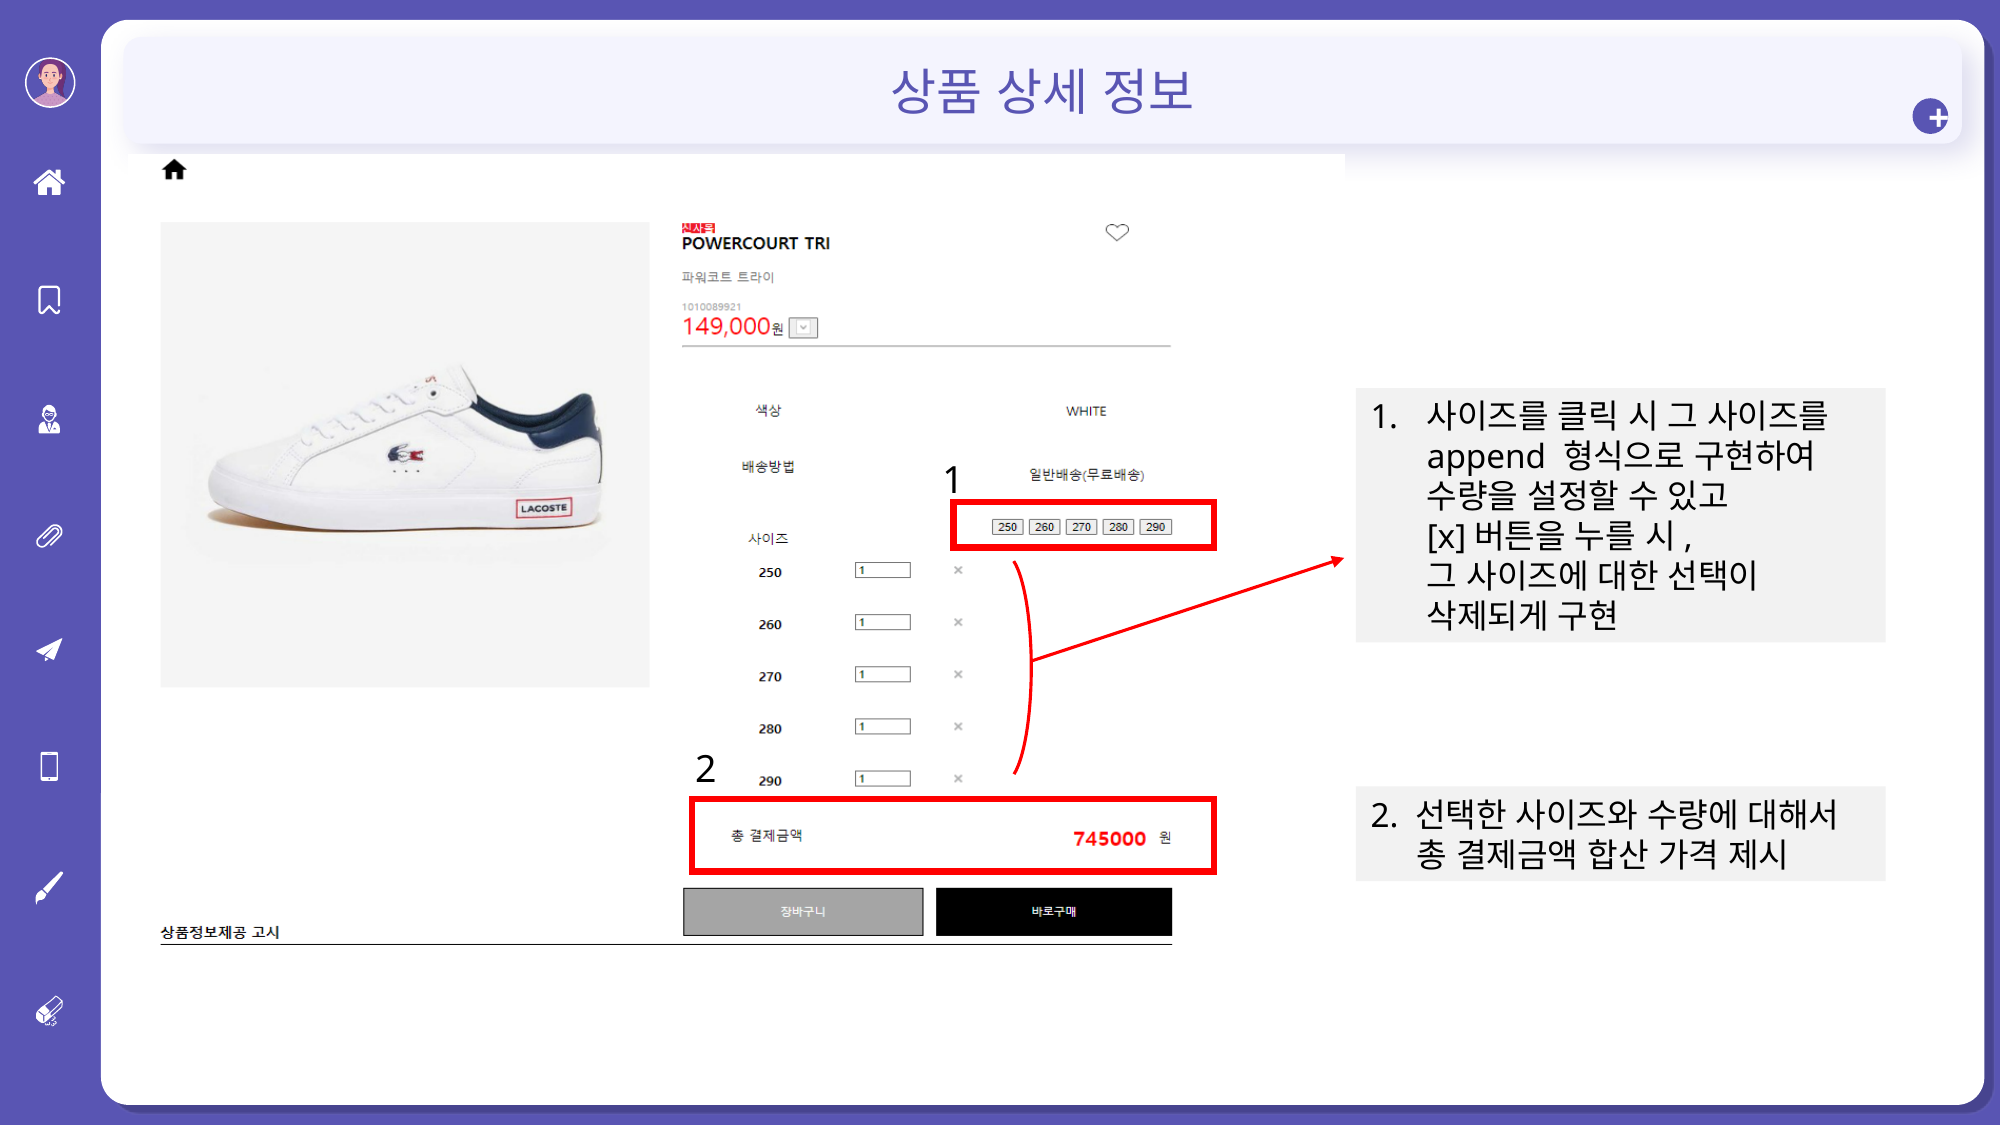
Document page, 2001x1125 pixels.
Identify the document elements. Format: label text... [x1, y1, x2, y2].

text_box 2. 선택한 사이즈와 수량에 대해서 총 결제금액 합산 가격 제시 [1355, 786, 1886, 882]
text_box [24, 57, 76, 109]
text_box 상품 상세 정보 [122, 35, 1963, 145]
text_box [1031, 557, 1345, 661]
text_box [33, 169, 66, 1027]
text_box + [1911, 97, 1950, 135]
picture [128, 154, 1345, 962]
text_box [99, 18, 1986, 1106]
text_box 사이즈를 클릭 시 그 사이즈를 append 형식으로 구현하여 수량을 설정할 수 있고 [x]버튼을 누를 시, 그 사이즈에 대한 선택이 삭제되게 구현 [1355, 388, 1886, 643]
